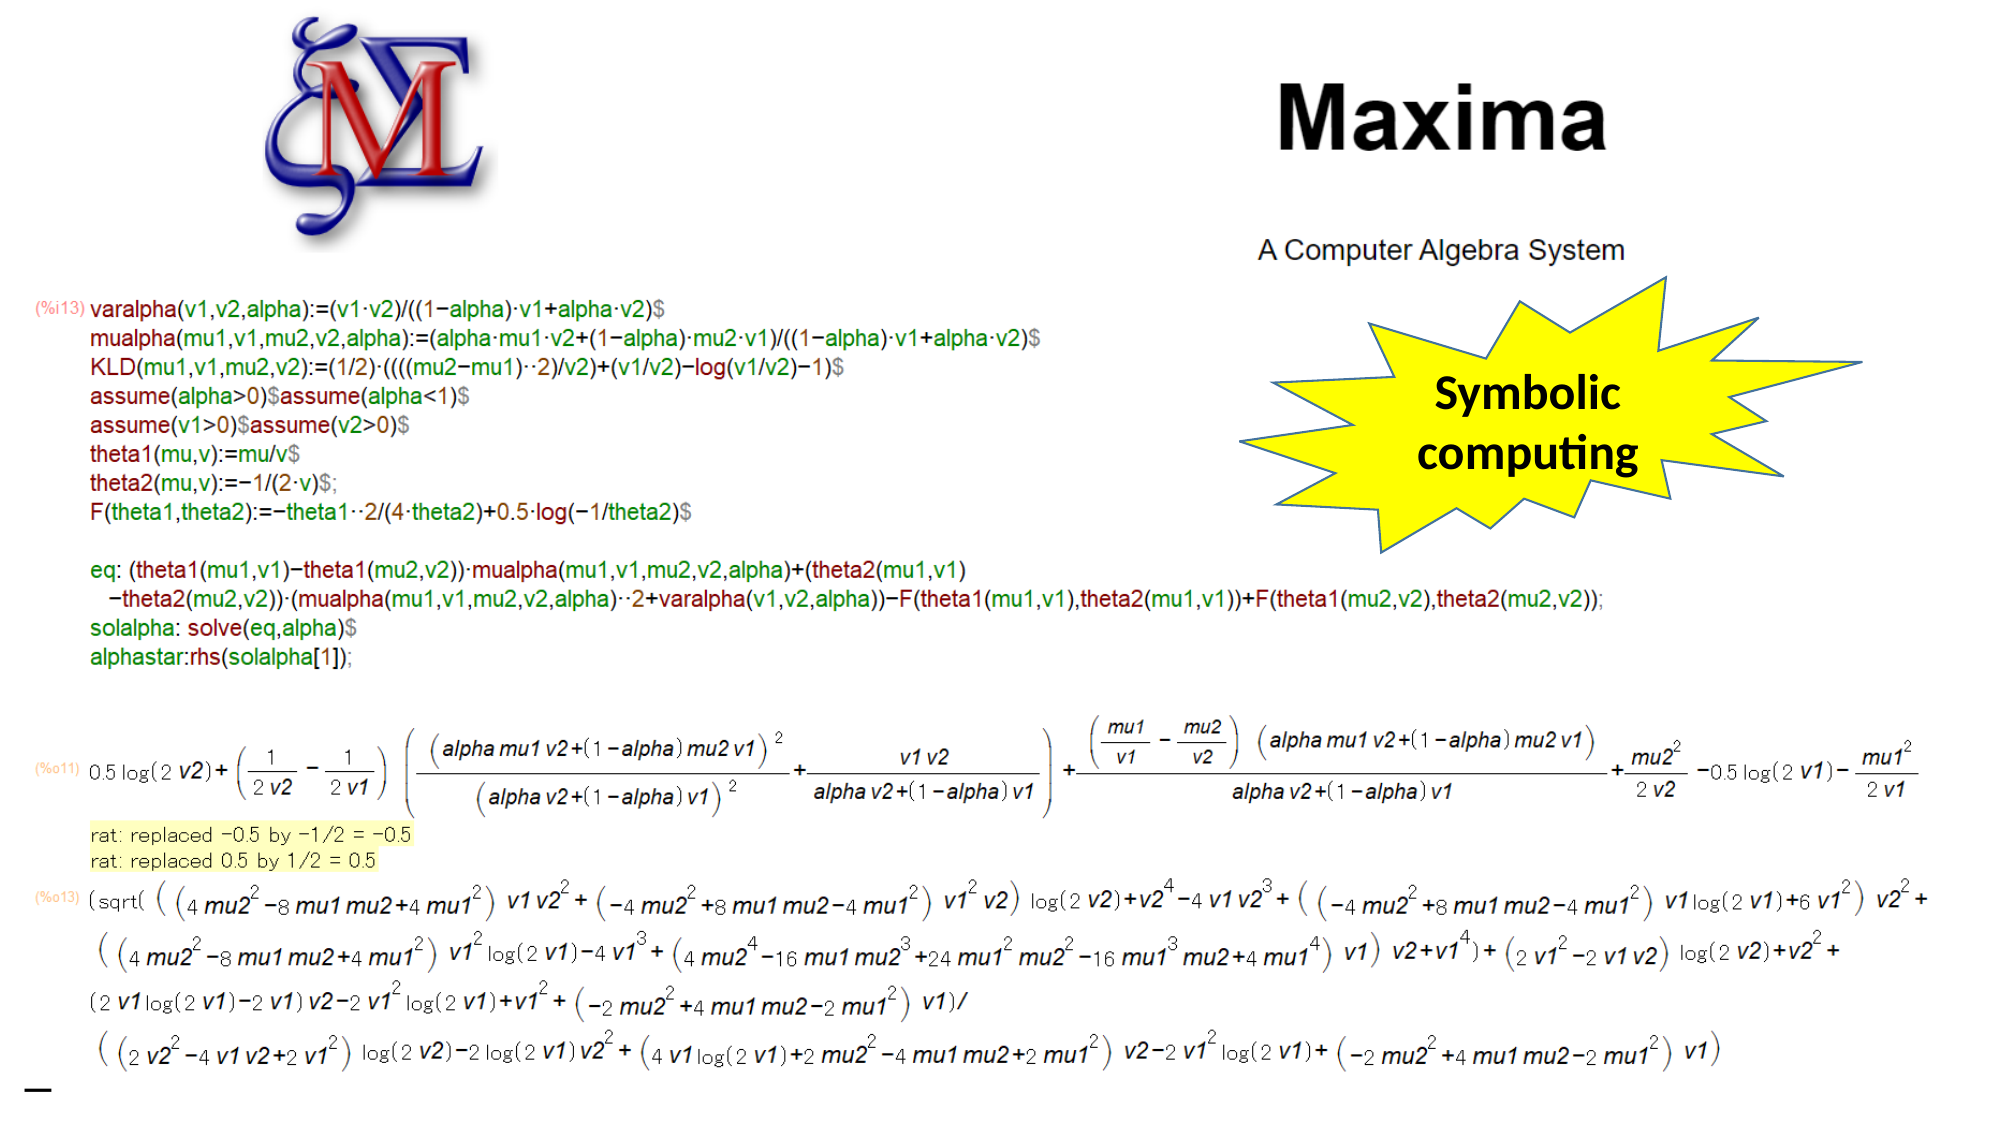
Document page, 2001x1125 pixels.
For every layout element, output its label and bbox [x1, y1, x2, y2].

picture [258, 0, 1653, 287]
list [16, 286, 1984, 1093]
text_box [1653, 275, 1668, 286]
